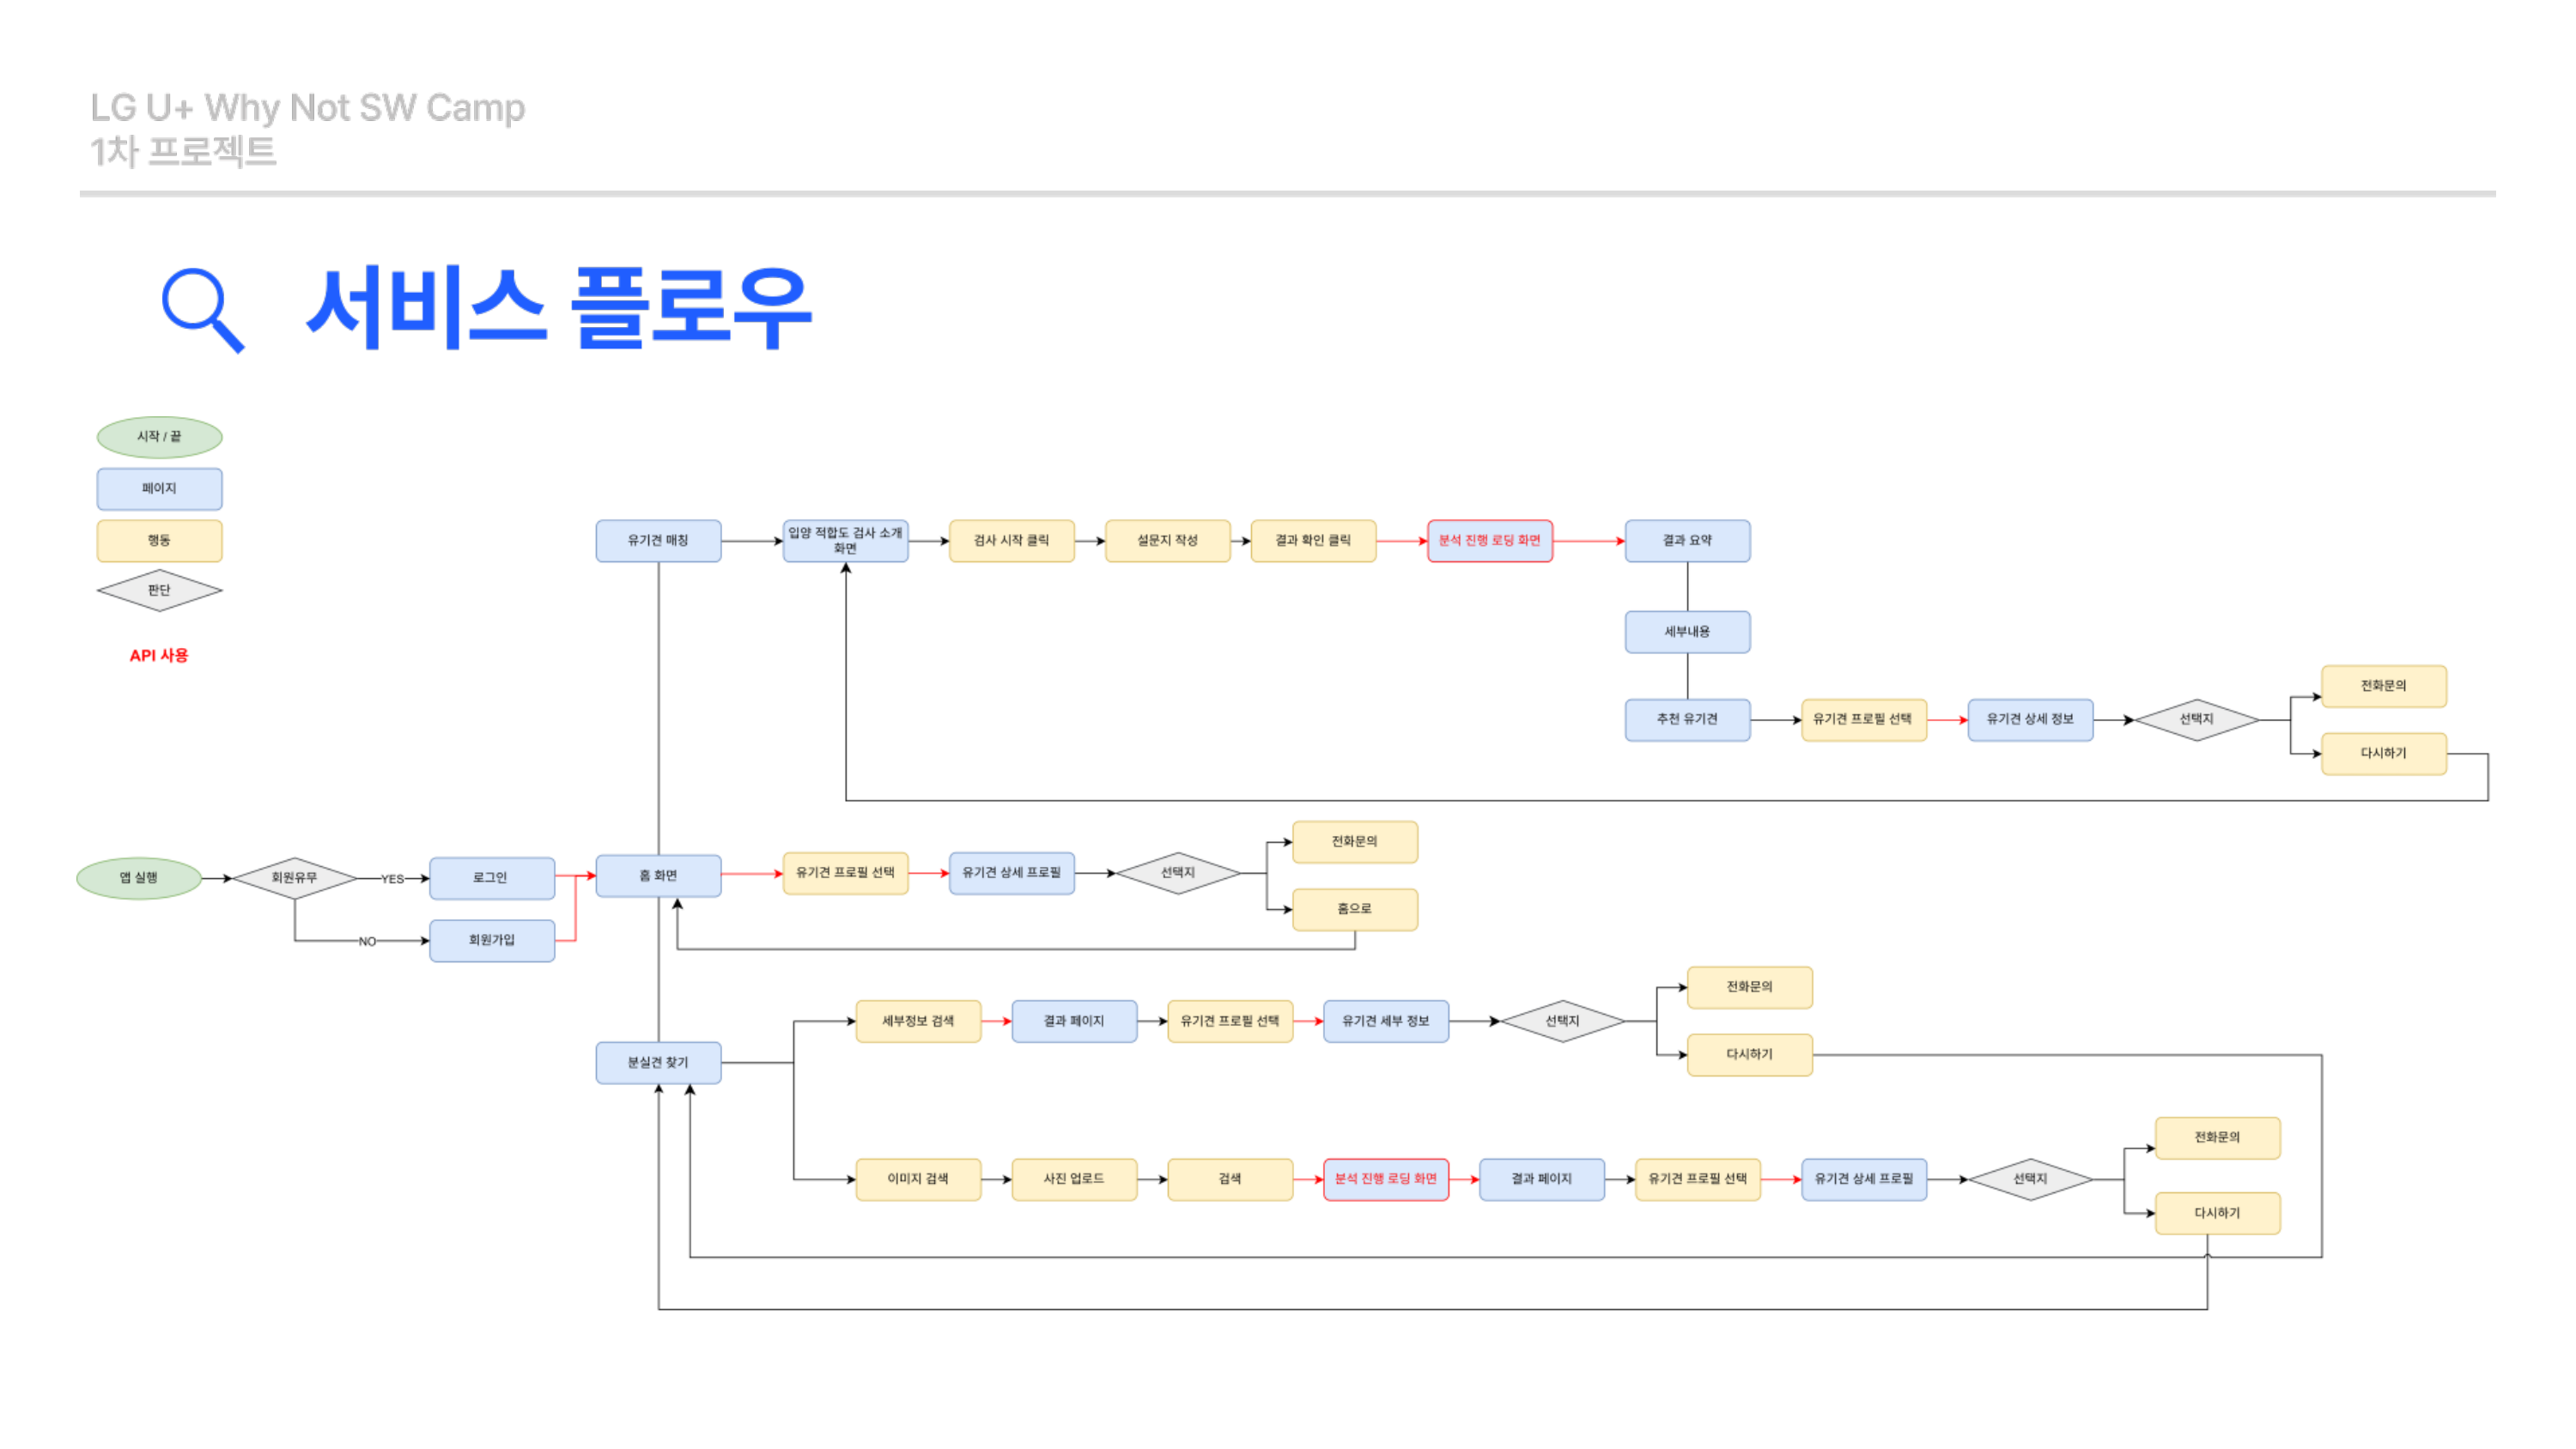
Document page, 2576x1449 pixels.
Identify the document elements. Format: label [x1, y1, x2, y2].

picture [76, 71, 2500, 1319]
picture [162, 268, 246, 355]
